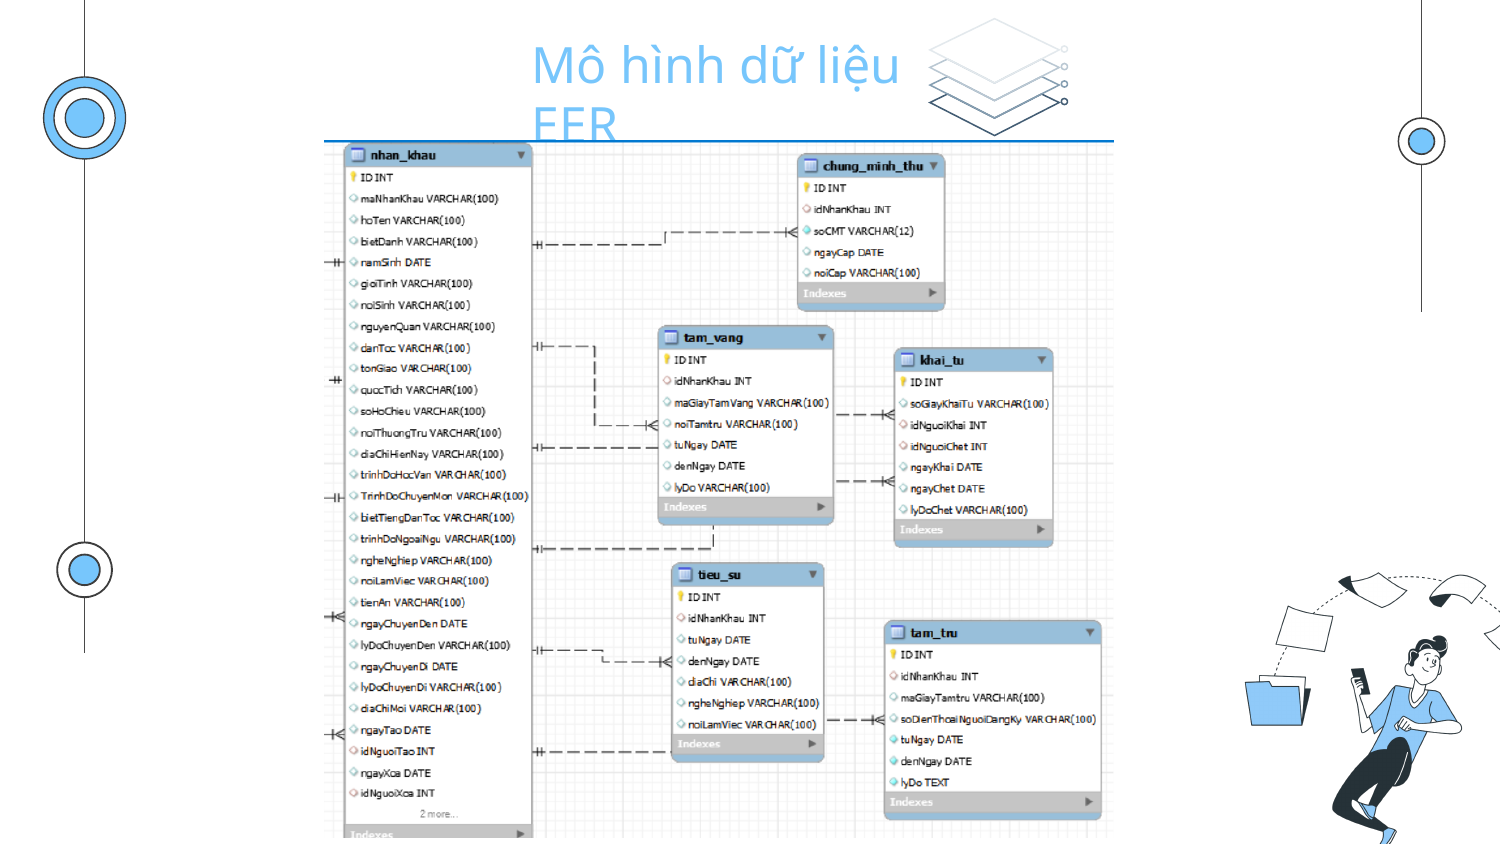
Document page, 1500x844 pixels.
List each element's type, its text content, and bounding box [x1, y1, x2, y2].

subtitle Mô hình dữ liệu EER [516, 18, 928, 94]
picture [324, 140, 1114, 839]
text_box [929, 18, 1069, 136]
picture [1168, 478, 1500, 844]
